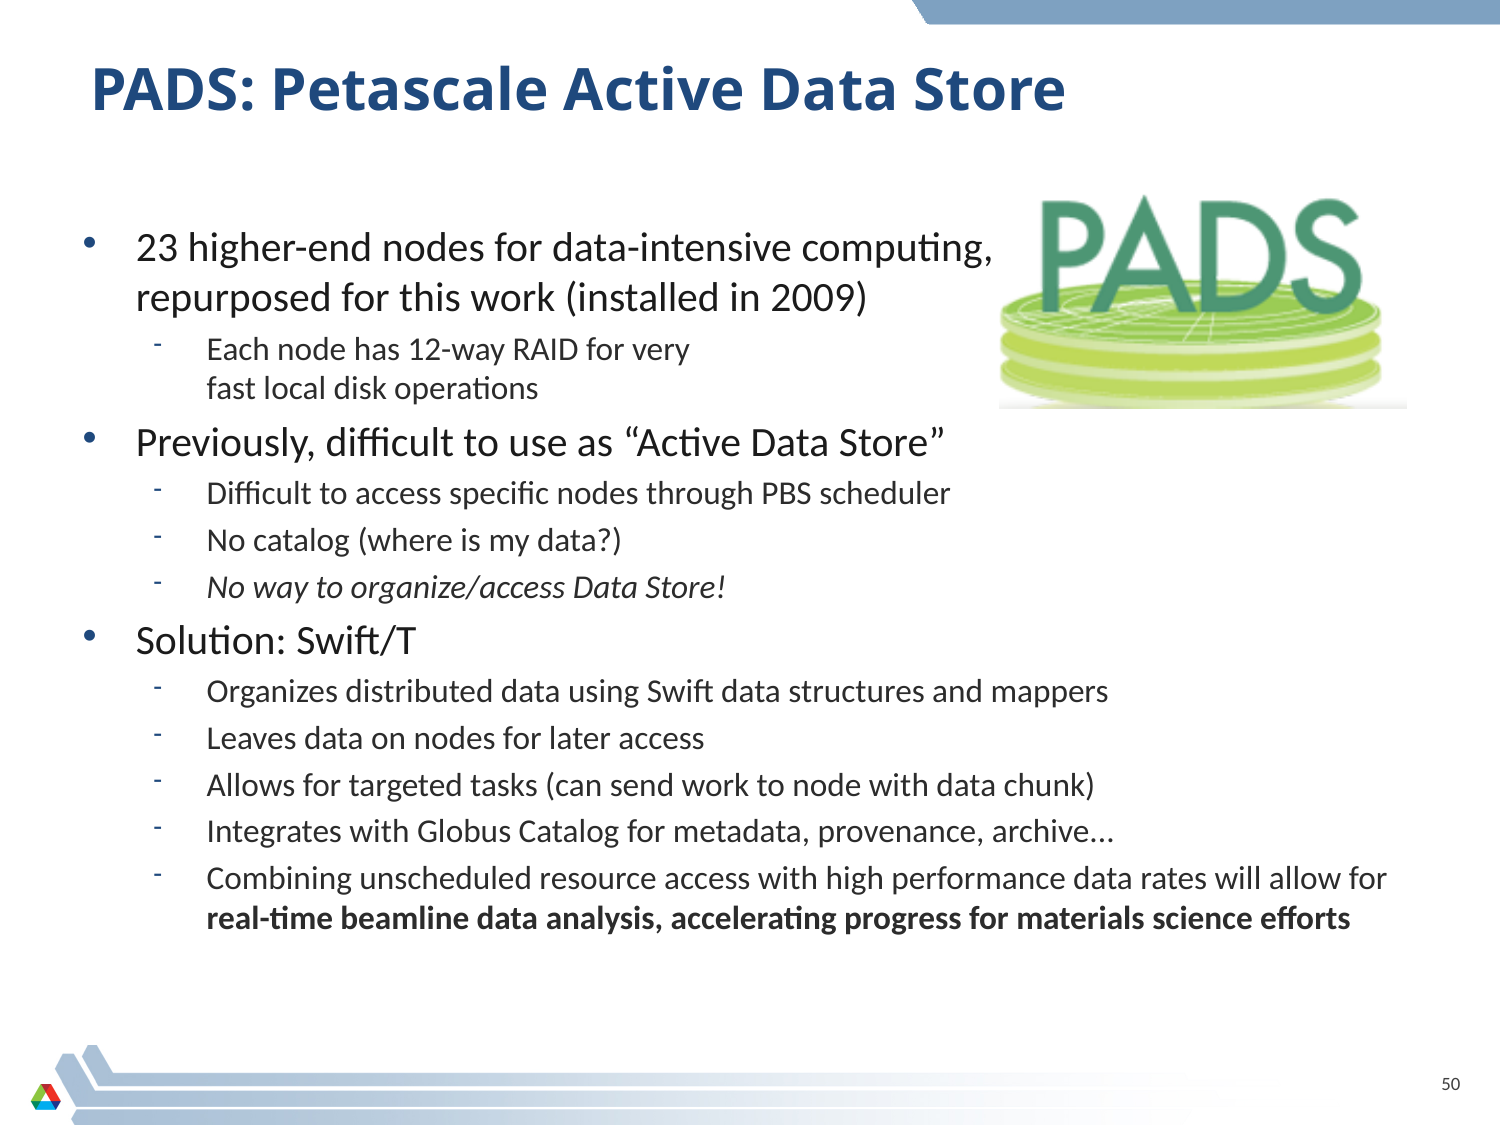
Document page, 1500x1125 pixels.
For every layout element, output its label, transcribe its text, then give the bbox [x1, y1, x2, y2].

picture [0, 1037, 1500, 1125]
title PADS: Petascale Active Data Store [74, 44, 1426, 212]
list 23 higher-end nodes for data-intensive computing, repurposed for this work (installed in 2009) Each node has 12-way RAID for very fast local disk operations Previously, difficult to use as “Active Data Store” Difficult to access specific nodes through PBS scheduler No catalog (where is my data?) No way to organize/access Data Store! Solution: Swift/T Organizes distributed data using Swift data structures and mappers Leaves data on nodes for later access Allows for targeted tasks (can send work to node with data chunk) Integrates with Globus Catalog for metadata, provenance, archive... Combining unscheduled resource access with high performance data rates will allow for real-time beamline data analysis, accelerating progress for materials science efforts [49, 212, 1426, 956]
picture [0, 0, 1500, 26]
slide_number 50 [1412, 1064, 1476, 1125]
picture [999, 174, 1407, 409]
